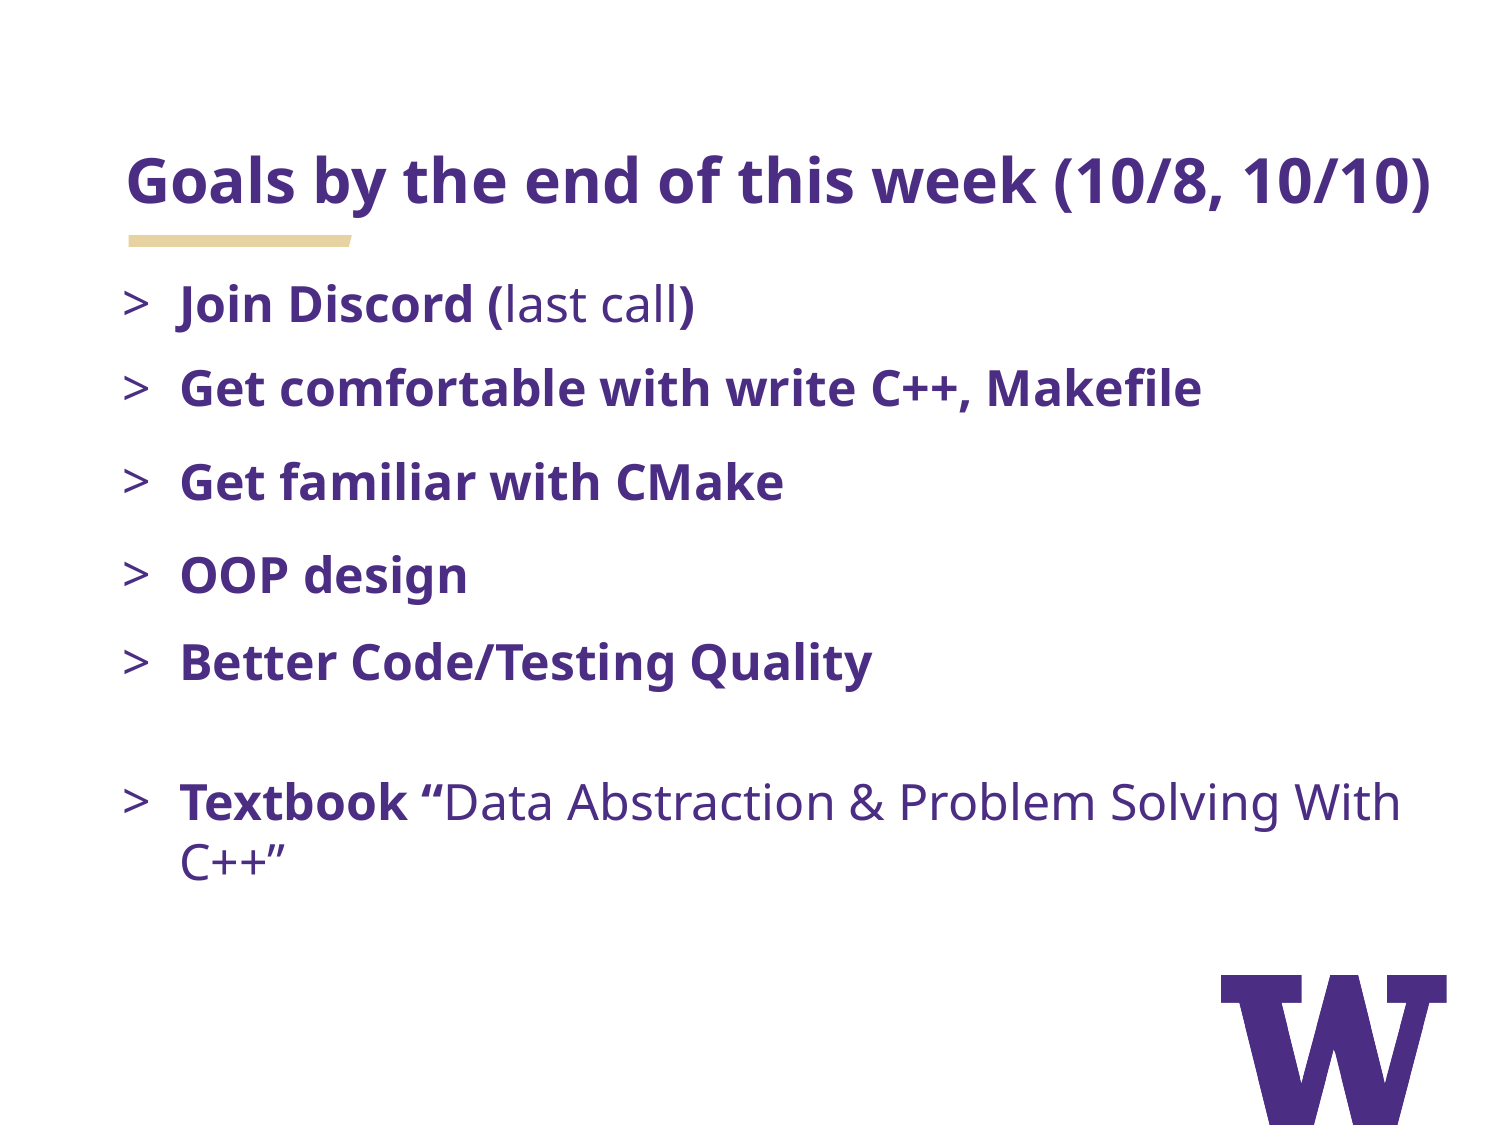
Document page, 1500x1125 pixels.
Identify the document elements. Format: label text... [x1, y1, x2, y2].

title Goals by the end of this week (10/8, 10/10) [110, 60, 1453, 224]
list Join Discord (last call) Get comfortable with write C++, Makefile Get familiar with CMake OOP design Better Code/Testing Quality Textbook “Data Abstraction & Problem Solving With C++” [108, 194, 1453, 854]
picture [1221, 975, 1447, 1125]
